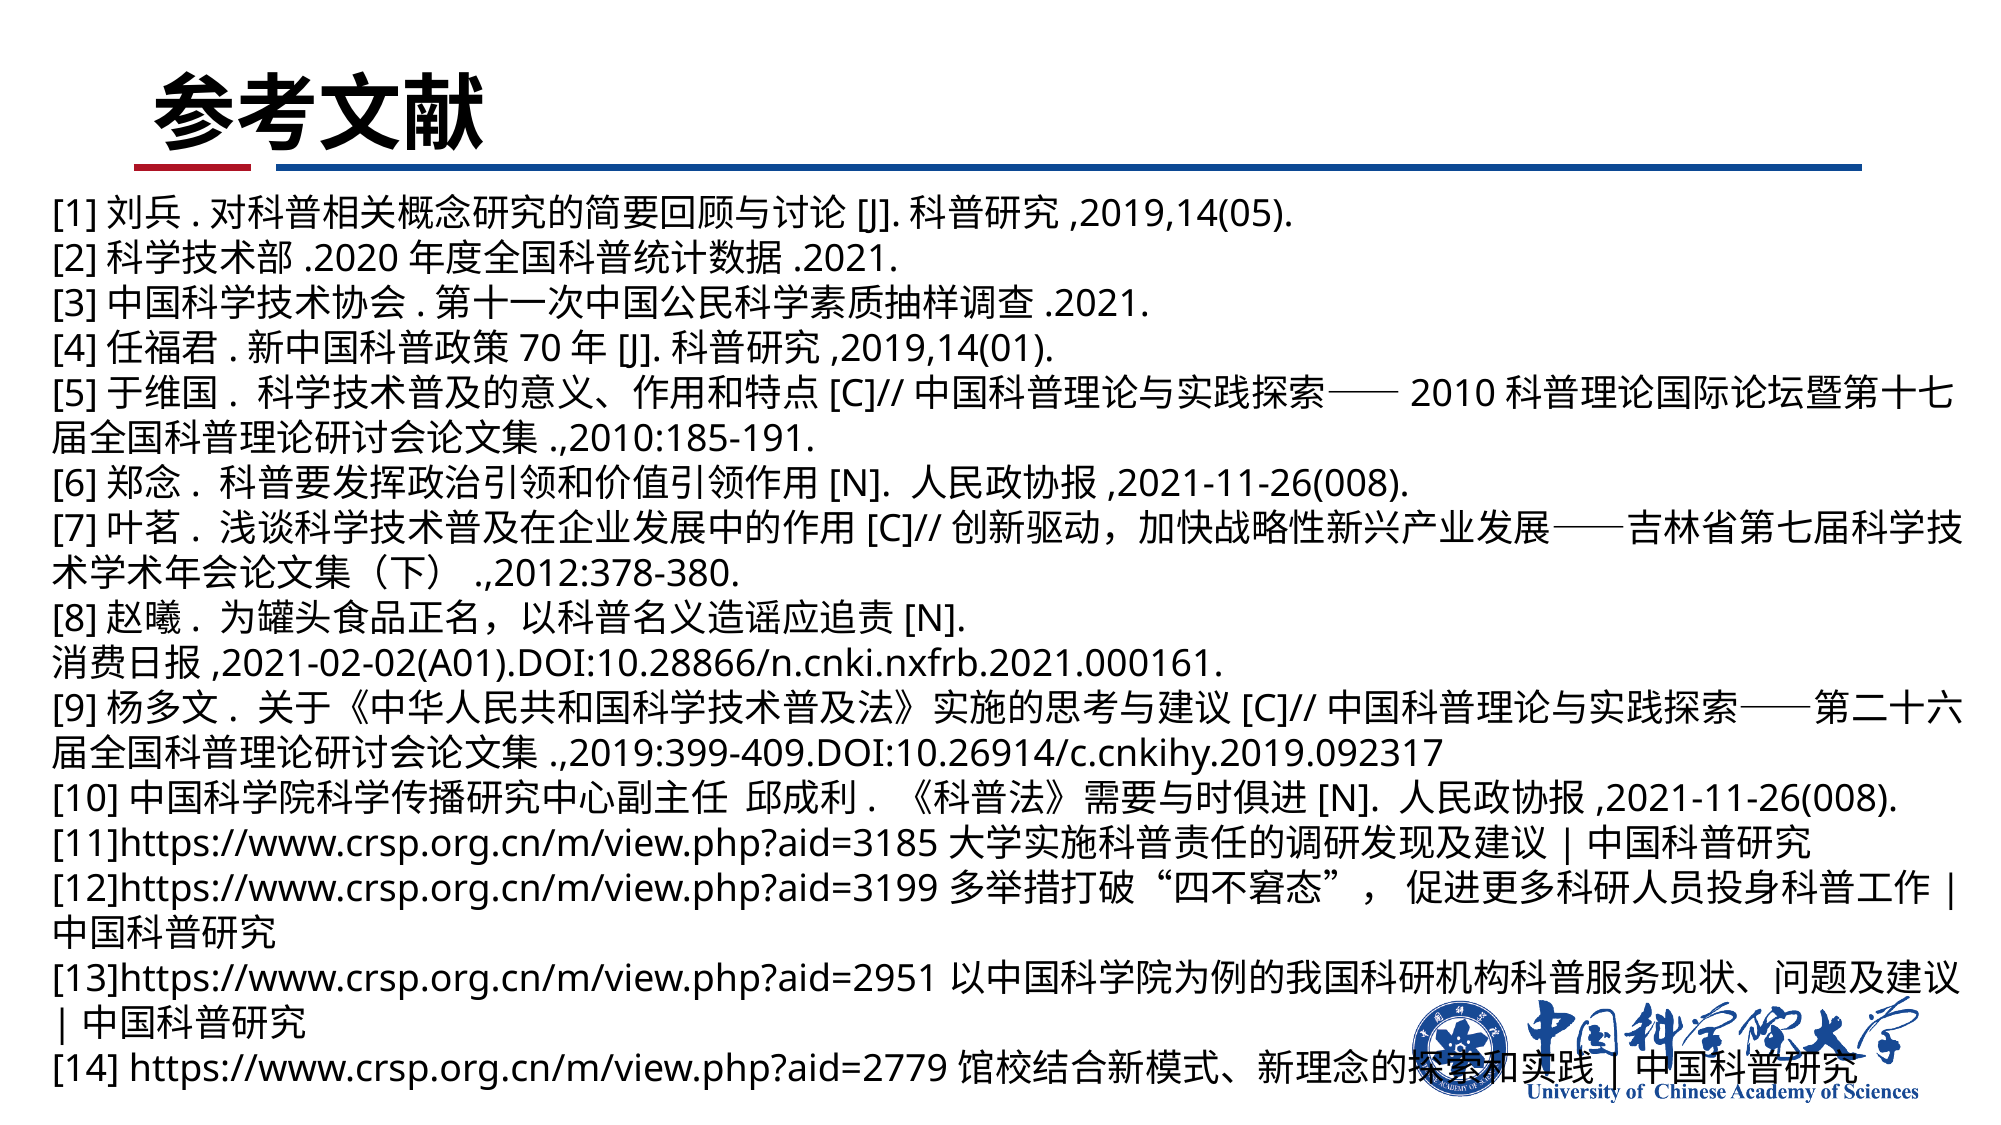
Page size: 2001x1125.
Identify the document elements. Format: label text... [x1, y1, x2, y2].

text_box [1]刘兵.对科普相关概念研究的简要回顾与讨论[J].科普研究,2019,14(05). [2]科学技术部.2020年度全国科普统计数据.2021. [3]中国科学技术协会.第十一次中国公民科学素质抽样调查.2021. [4]任福君.新中国科普政策70年[J].科普研究,2019,14(01). [5]于维国. 科学技术普及的意义、作用和特点[C]//中国科普理论与实践探索——2010科普理论国际论坛暨第十七届全国科普理论研讨会论文集.,2010:185-191. [6]郑念. 科普要发挥政治引领和价值引领作用[N]. 人民政协报,2021-11-26(008). [7]叶茗. 浅谈科学技术普及在企业发展中的作用[C]//创新驱动，加快战略性新兴产业发展——吉林省第七届科学技术学术年会论文集（下）.,2012:378-380. [8]赵曦. 为罐头食品正名，以科普名义造谣应追责[N]. 消费日报,2021-02-02(A01).DOI:10.28866/n.cnki.nxfrb.2021.000161. [9]杨多文. 关于《中华人民共和国科学技术普及法》实施的思考与建议[C]//中国科普理论与实践探索——第二十六届全国科普理论研讨会论文集.,2019:399-409.DOI:10.26914/c.cnkihy.2019.092317 [10]中国科学院科学传播研究中心副主任 邱成利. 《科普法》需要与时俱进[N]. 人民政协报,2021-11-26(008). [11]https://www.crsp.org.cn/m/view.php?aid=3185大学实施科普责任的调研发现及建议|中国科普研究 [12]https://www.crsp.org.cn/m/view.php?aid=3199多举措打破“四不窘态”， 促进更多科研人员投身科普工作|中国科普研究 [13]https://www.crsp.org.cn/m/view.php?aid=2951以中国科学院为例的我国科研机构科普服务现状、问题及建议|中国科普研究 [14] https://www.crsp.org.cn/m/view.php?aid=2779馆校结合新模式、新理念的探索和实践|中国科普研究 [37, 181, 1987, 1125]
title 参考文献 [137, 0, 1863, 168]
